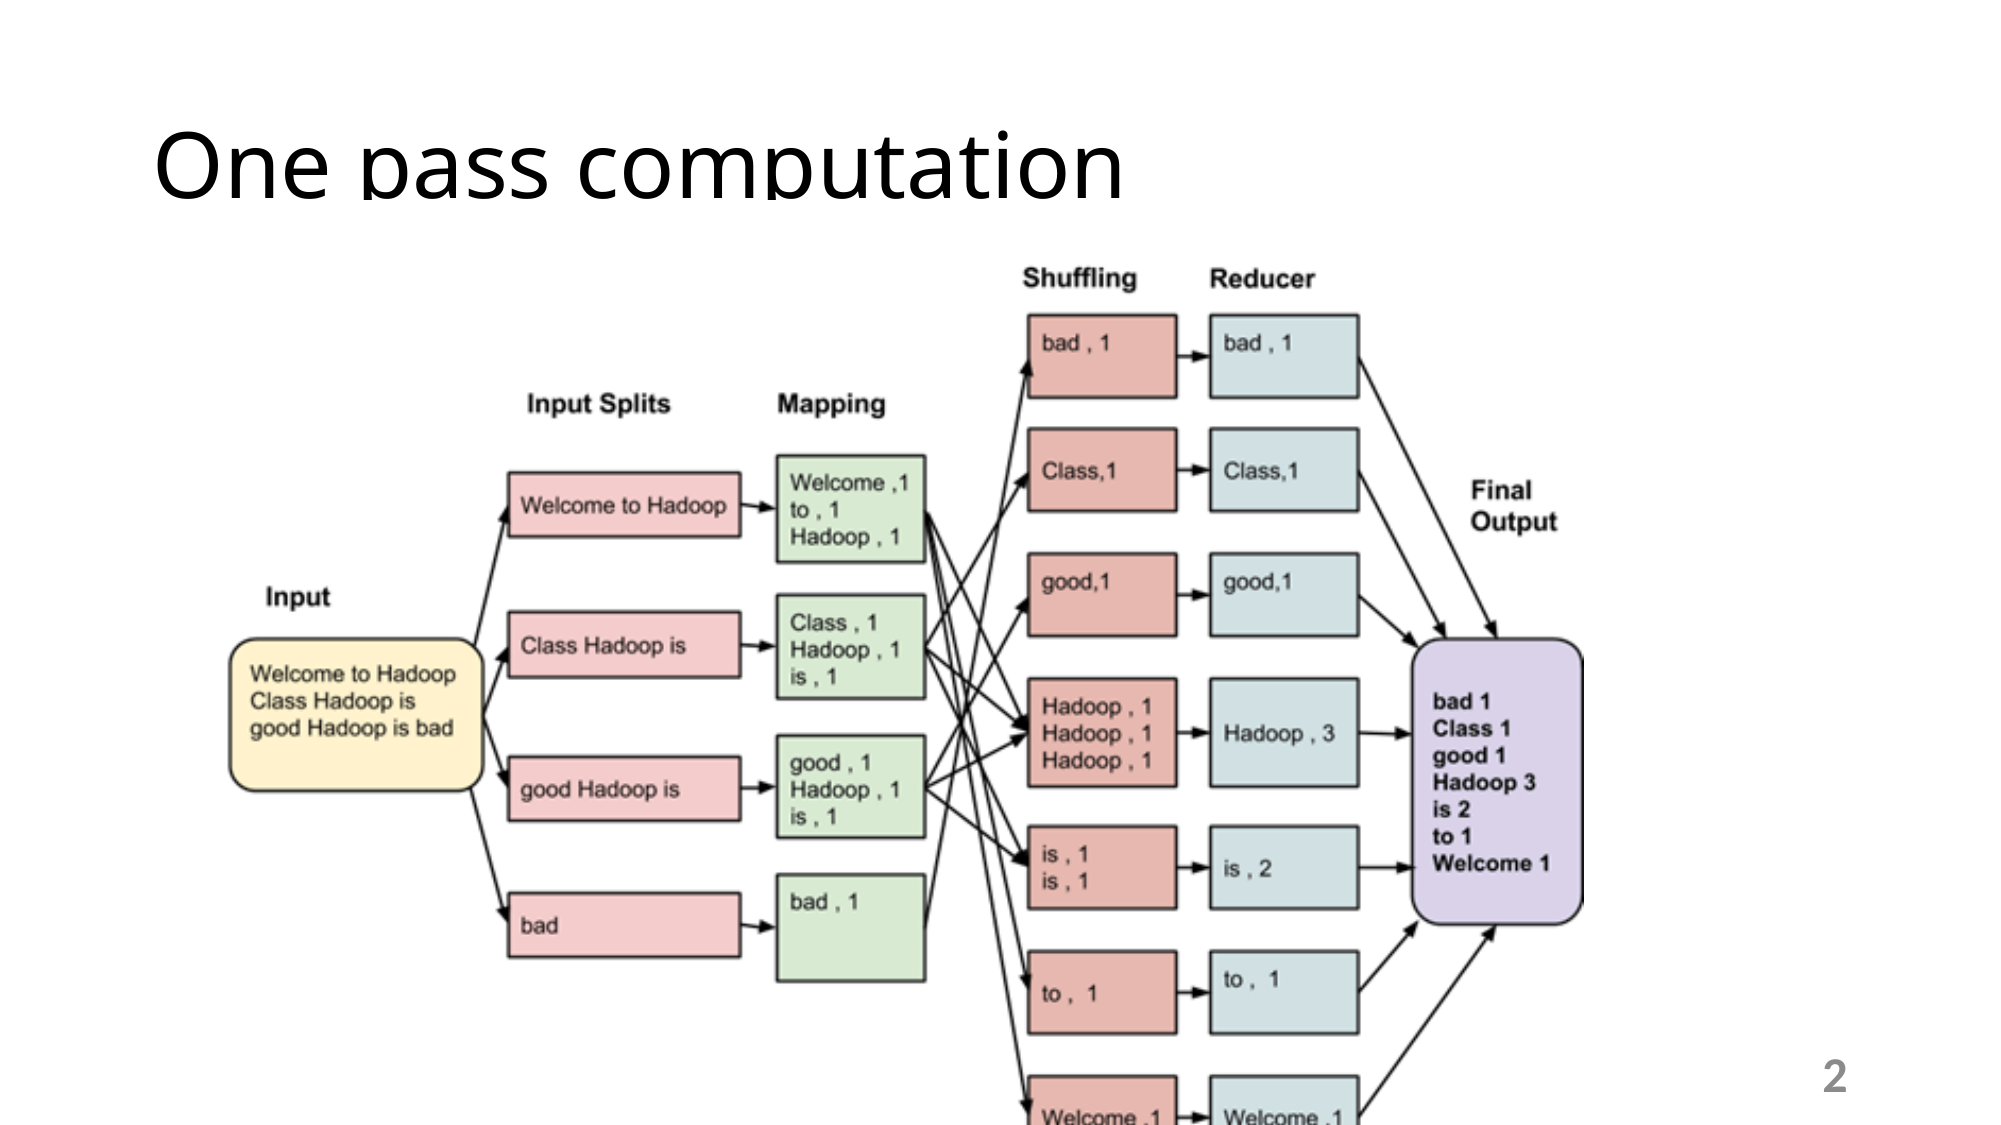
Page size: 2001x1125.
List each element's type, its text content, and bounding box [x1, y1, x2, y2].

slide_number 2 [1584, 1042, 1863, 1103]
picture [220, 200, 1584, 1125]
title One pass computation [137, 59, 1863, 278]
